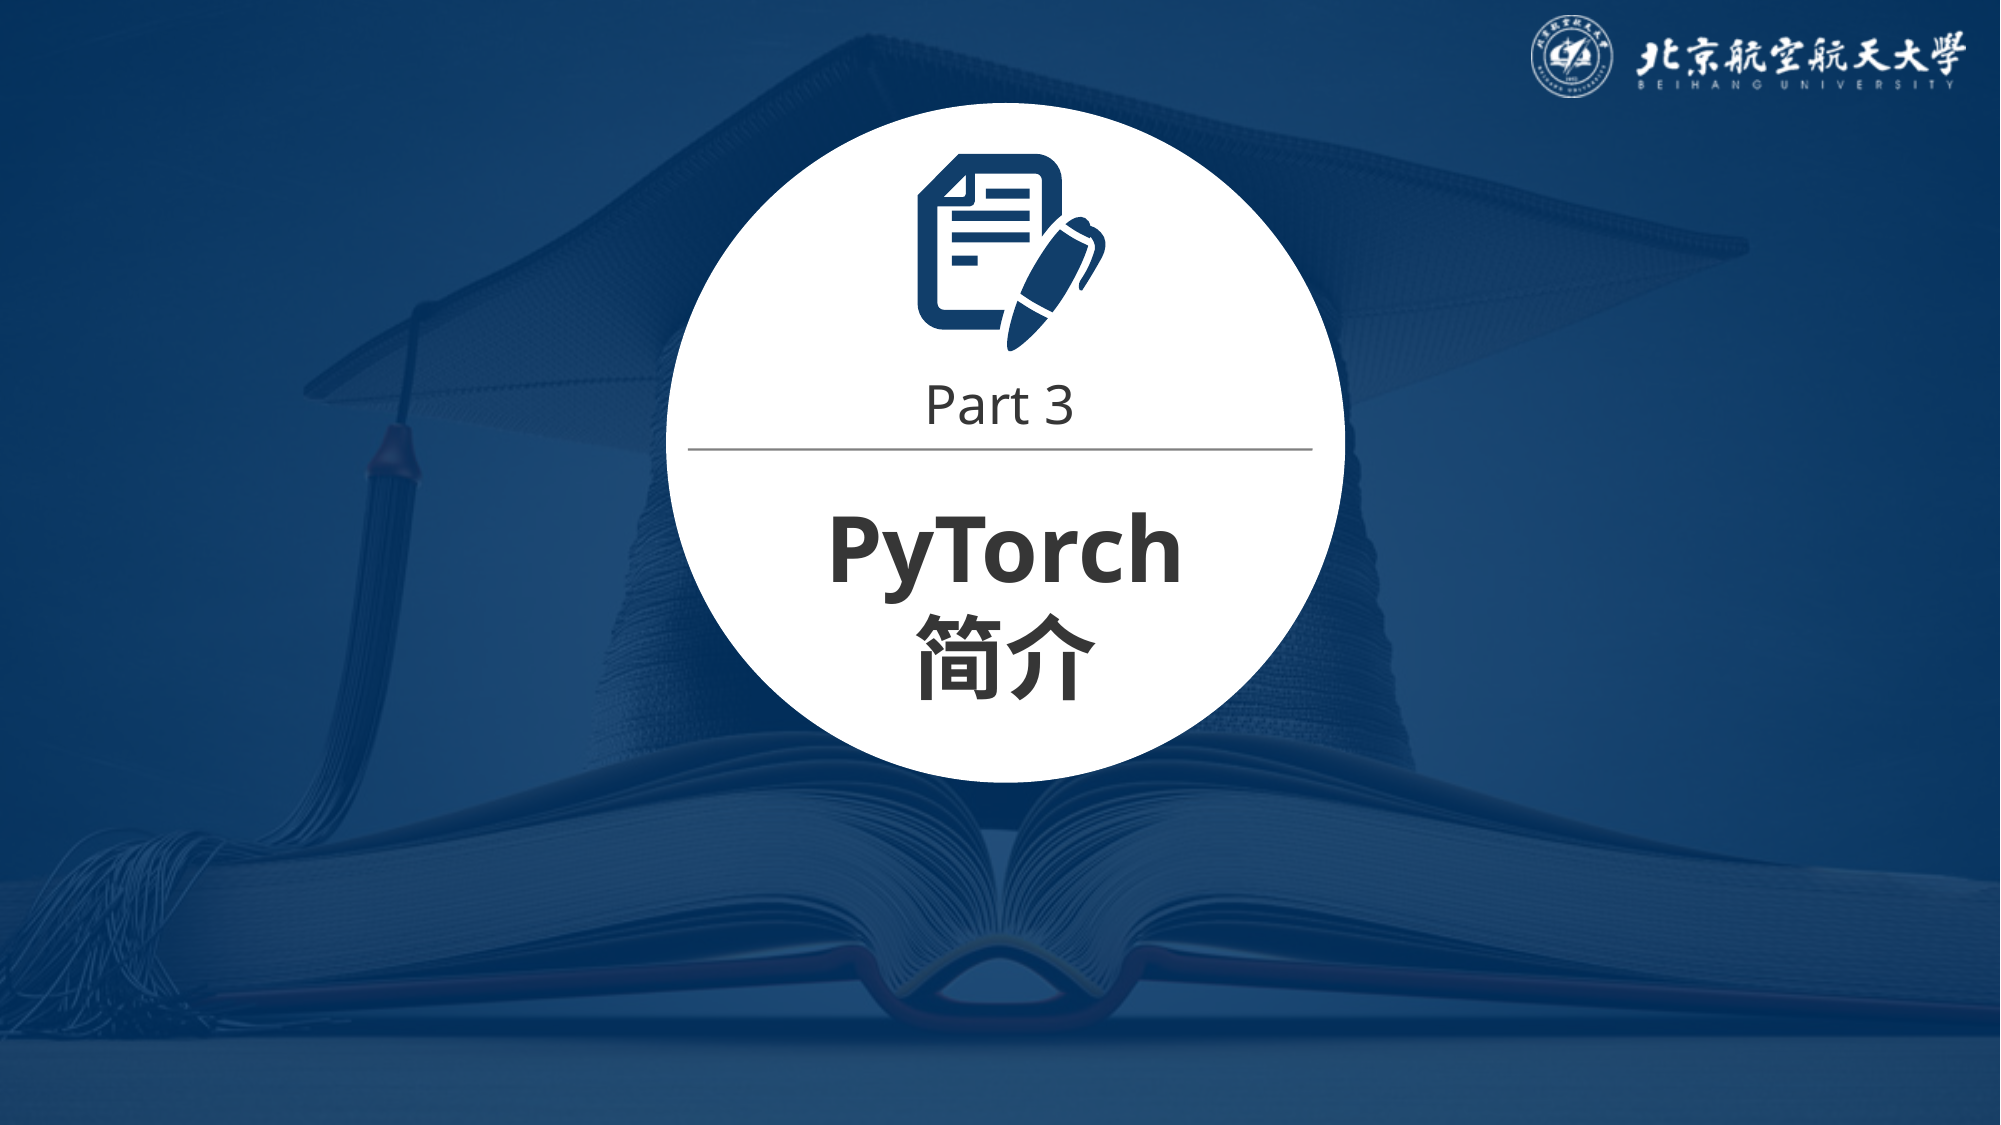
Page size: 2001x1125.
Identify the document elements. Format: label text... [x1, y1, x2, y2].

text_box [917, 153, 1062, 330]
text_box [1020, 229, 1089, 313]
text_box Part 3 [924, 370, 1076, 436]
text_box [1065, 216, 1106, 291]
text_box [806, 718, 1205, 783]
text_box PyTorch 简介 [745, 483, 1266, 718]
text_box [1007, 300, 1048, 352]
text_box [666, 102, 1346, 662]
picture [1531, 15, 1966, 98]
